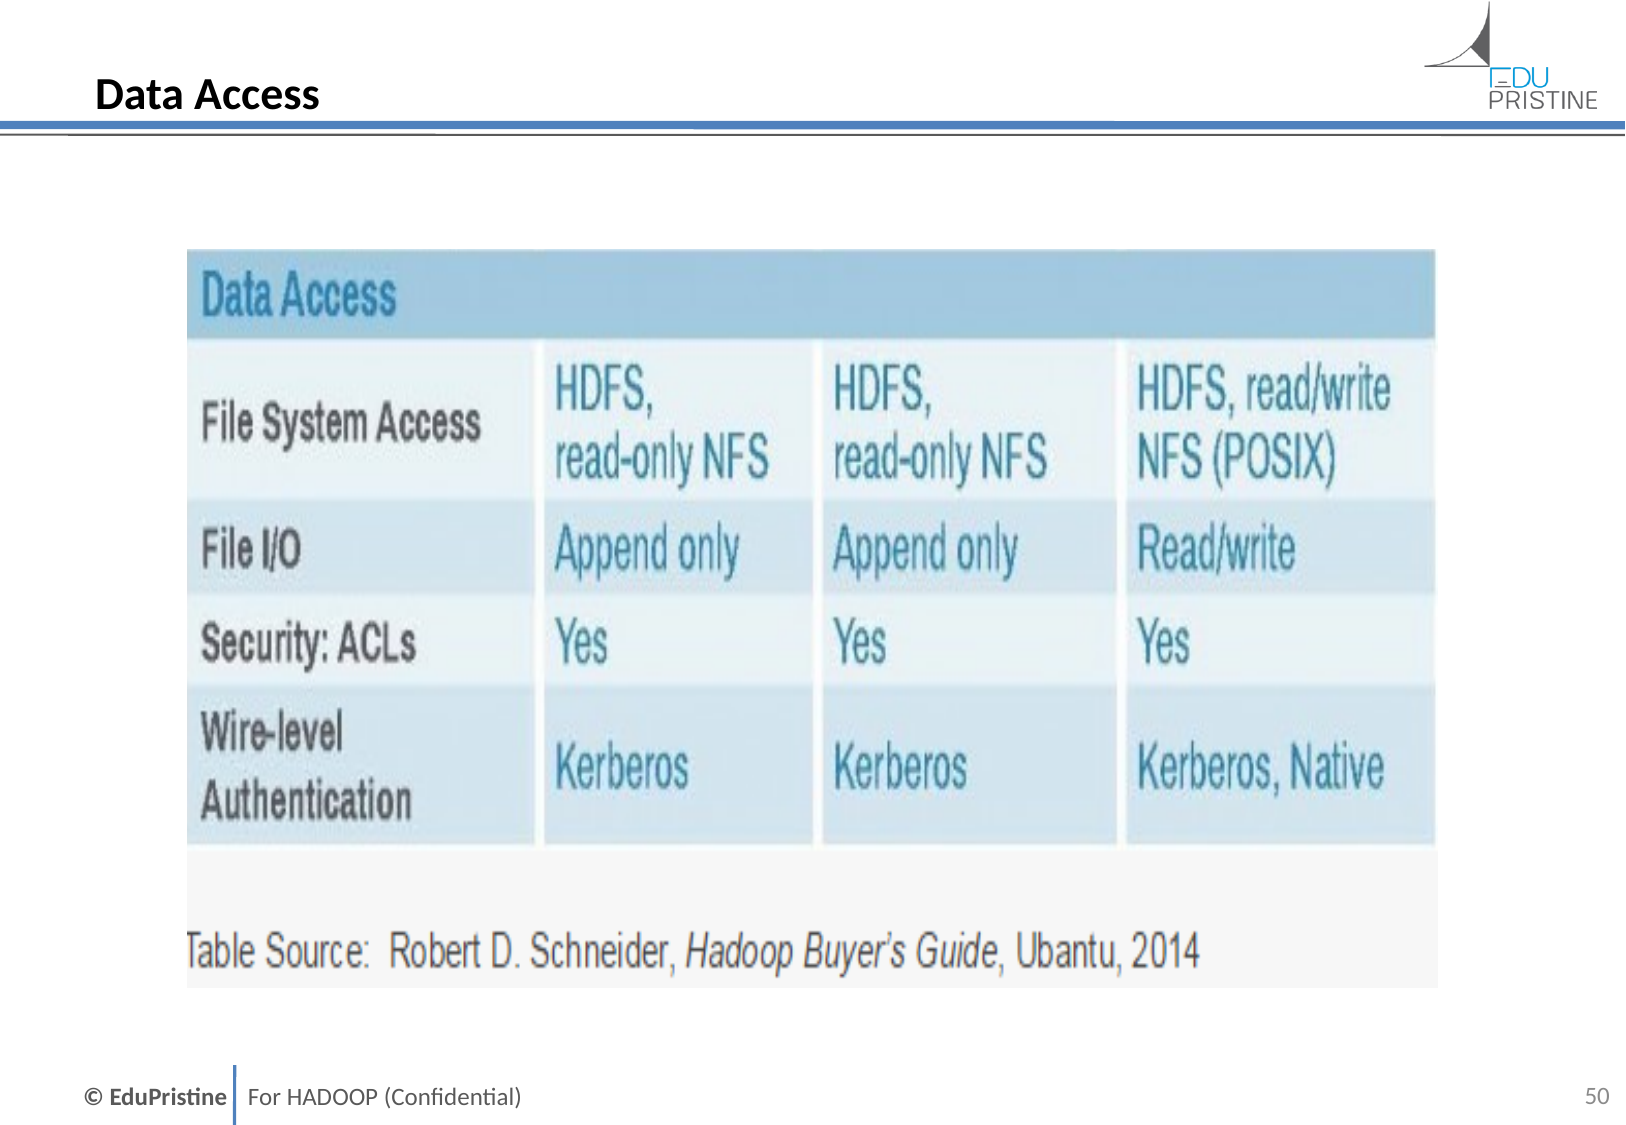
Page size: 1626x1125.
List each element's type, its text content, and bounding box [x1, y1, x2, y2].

picture [187, 249, 1438, 988]
title Data Access [87, 10, 1416, 126]
picture [1424, 1, 1597, 109]
slide_number 49 [1543, 1065, 1625, 1125]
